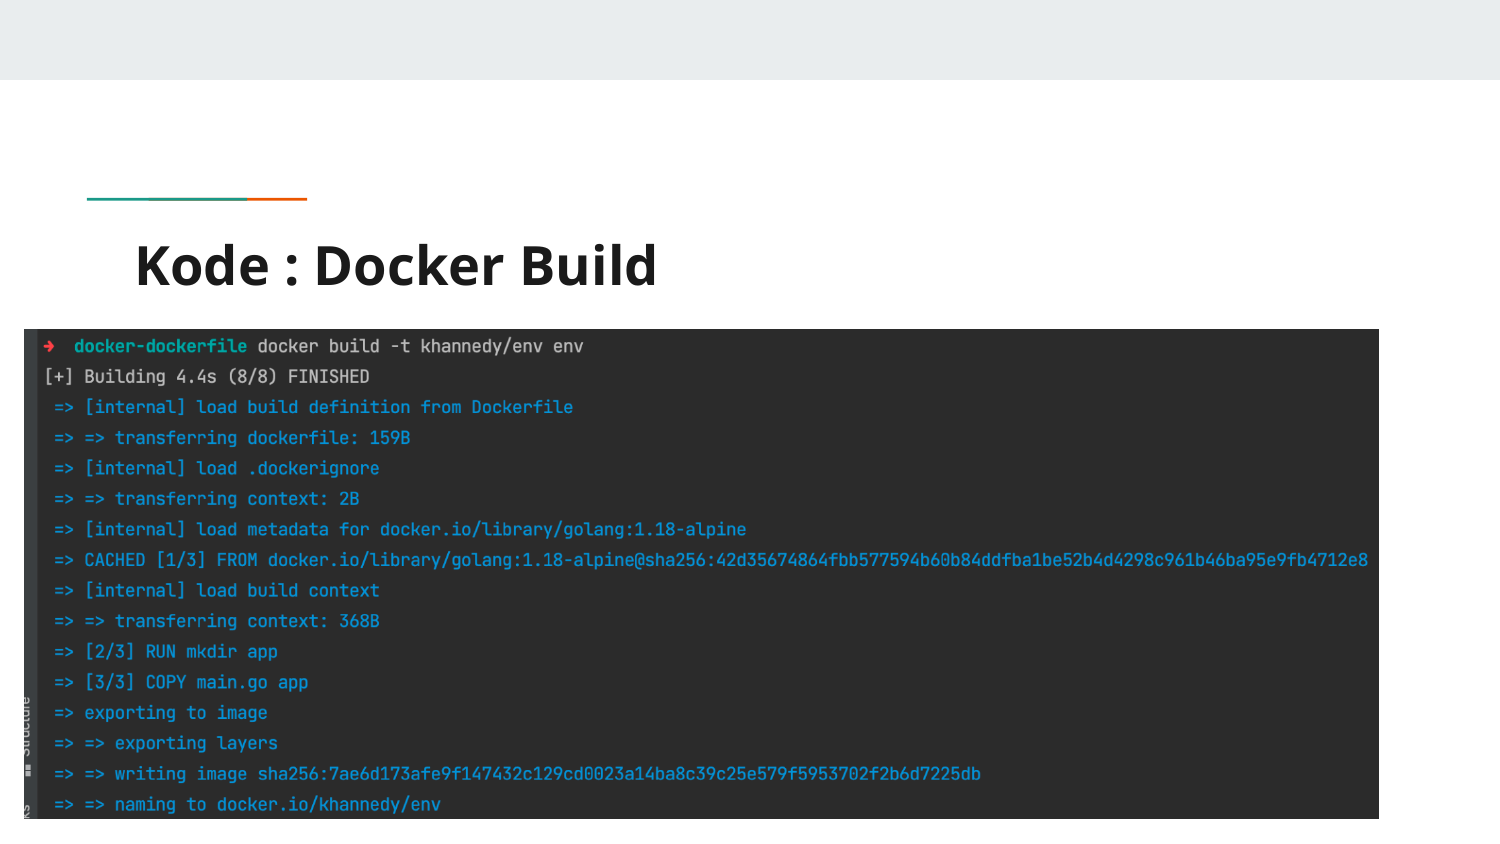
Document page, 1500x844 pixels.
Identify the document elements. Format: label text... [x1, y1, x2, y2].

title Kode : Docker Build [119, 216, 1381, 305]
picture [24, 328, 1379, 819]
